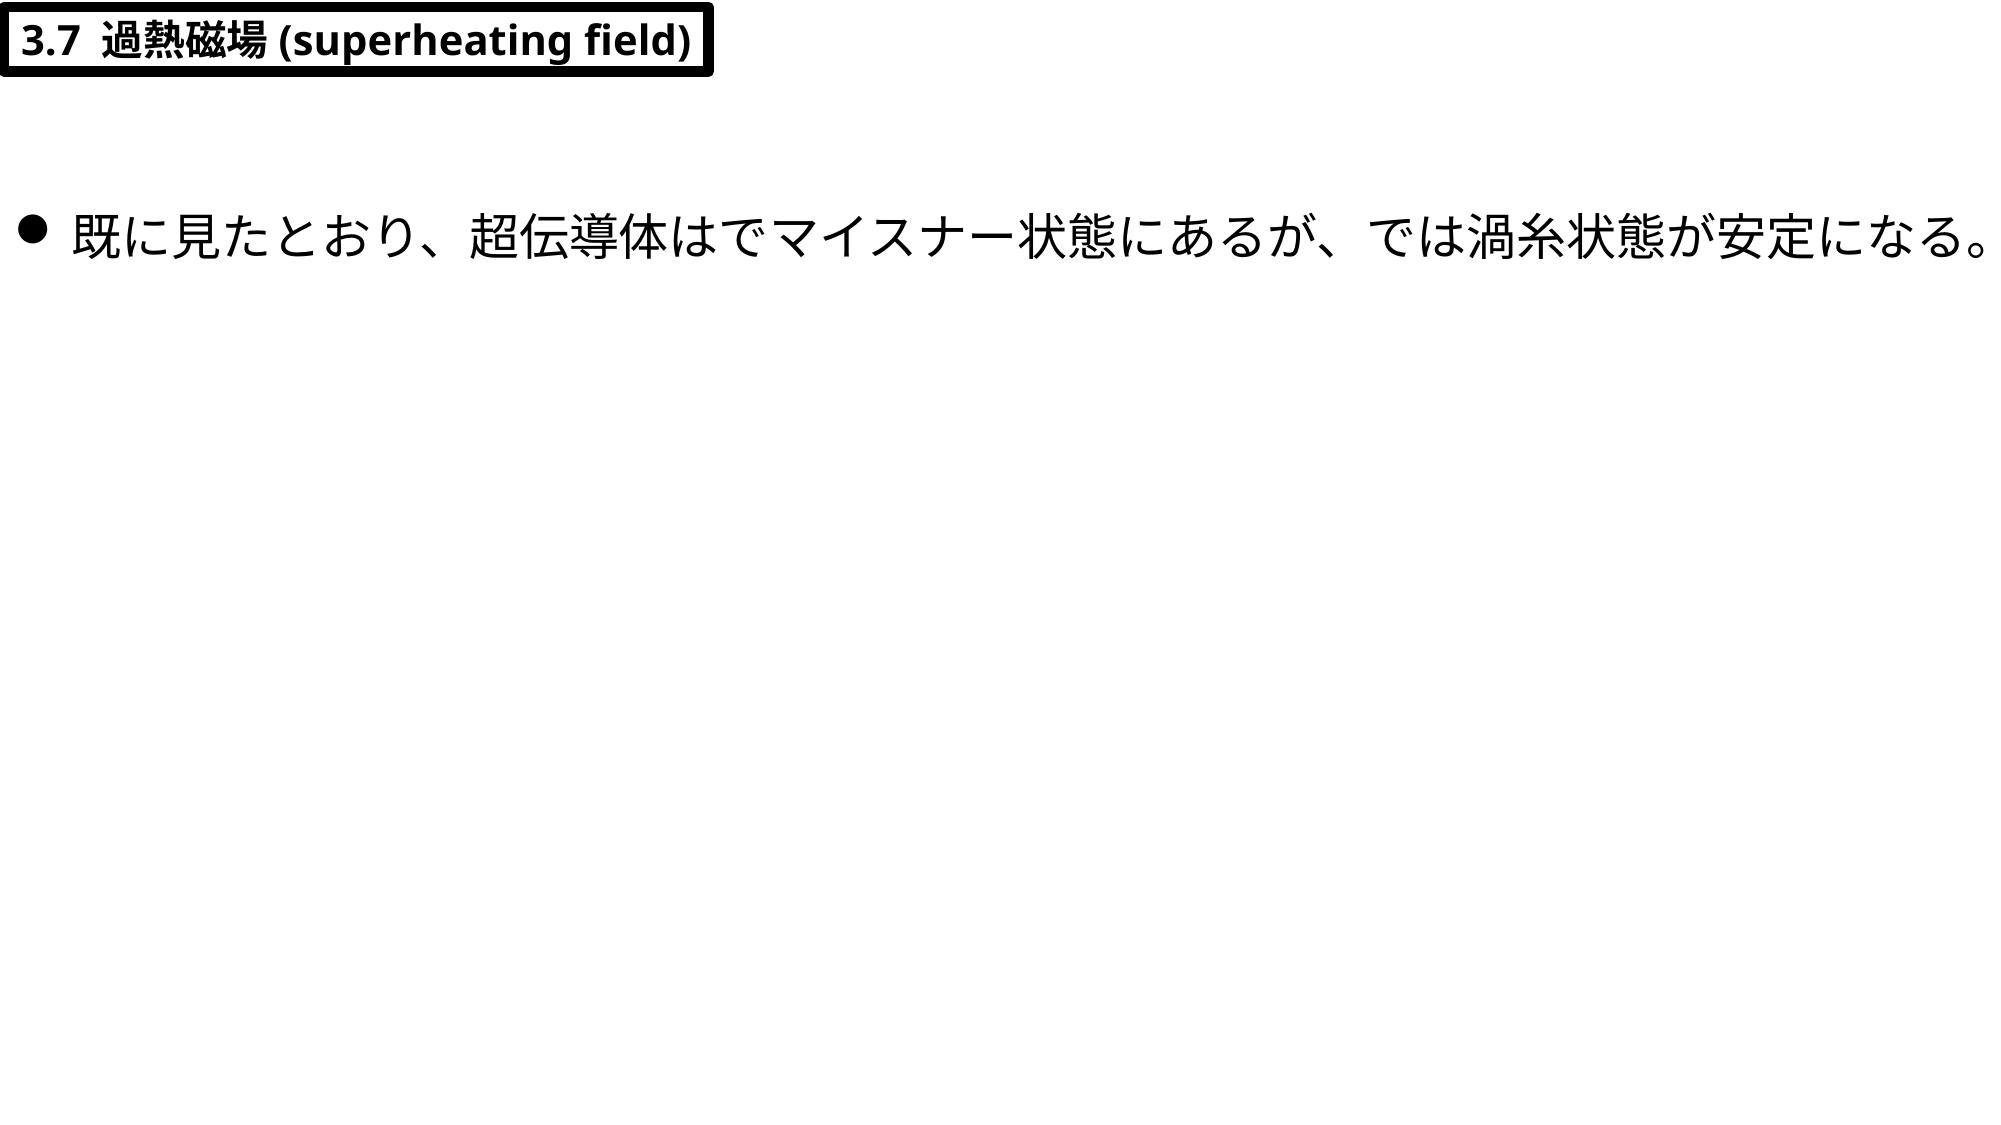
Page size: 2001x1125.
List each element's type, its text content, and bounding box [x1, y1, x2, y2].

text_box 3.7 過熱磁場(superheating field) [4, 6, 709, 72]
